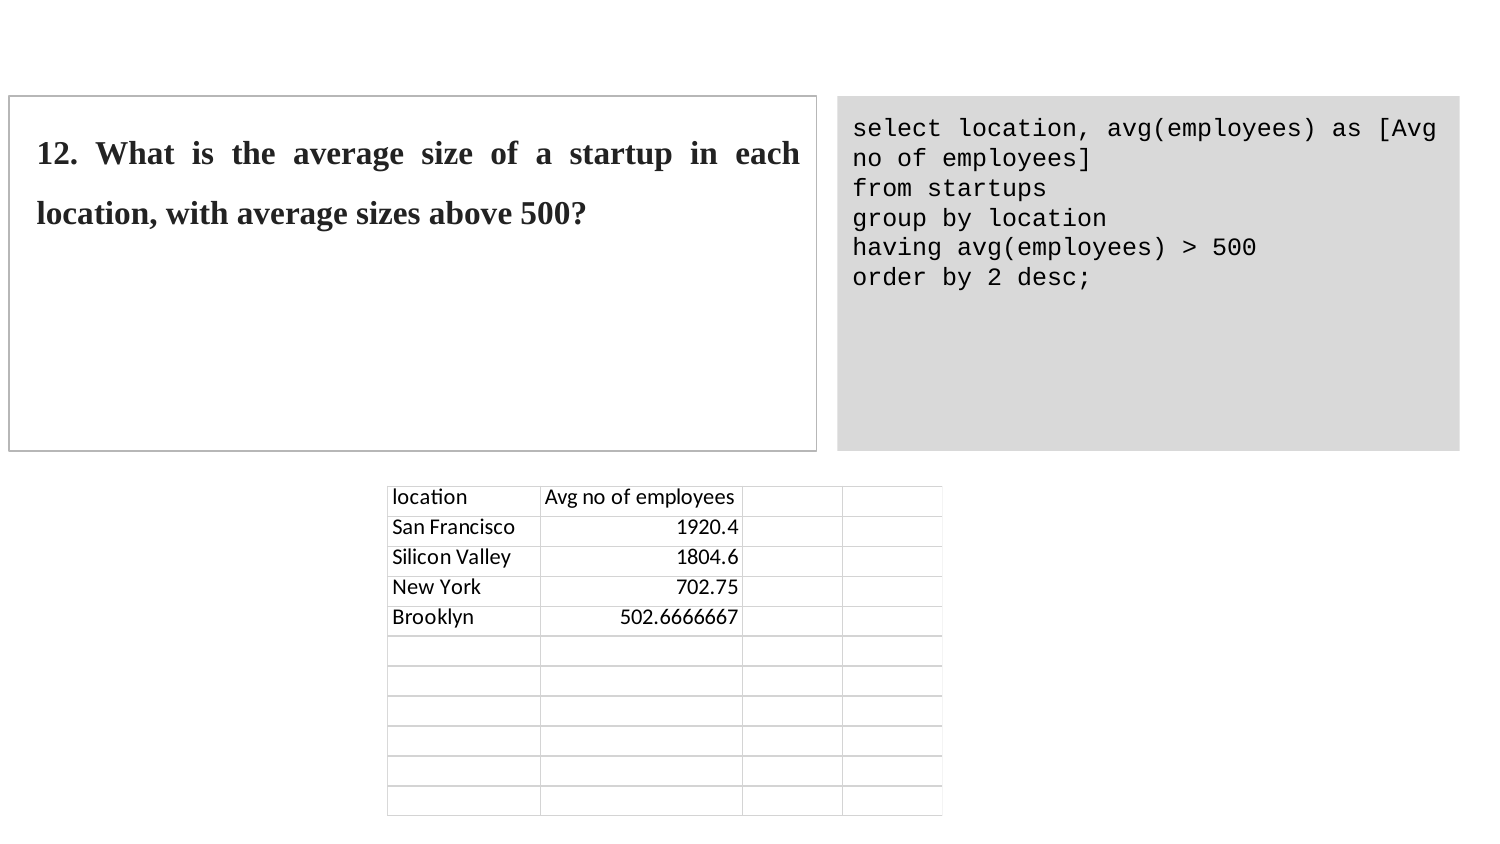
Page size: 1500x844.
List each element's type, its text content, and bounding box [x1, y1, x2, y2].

text_box 12. What is the average size of a startup in each location, with average sizes above 500? [9, 96, 817, 451]
text_box select location, avg(employees) as [Avg no of employees] from startups group by location having avg(employees) > 500 order by 2 desc; [837, 96, 1460, 451]
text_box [387, 485, 944, 818]
